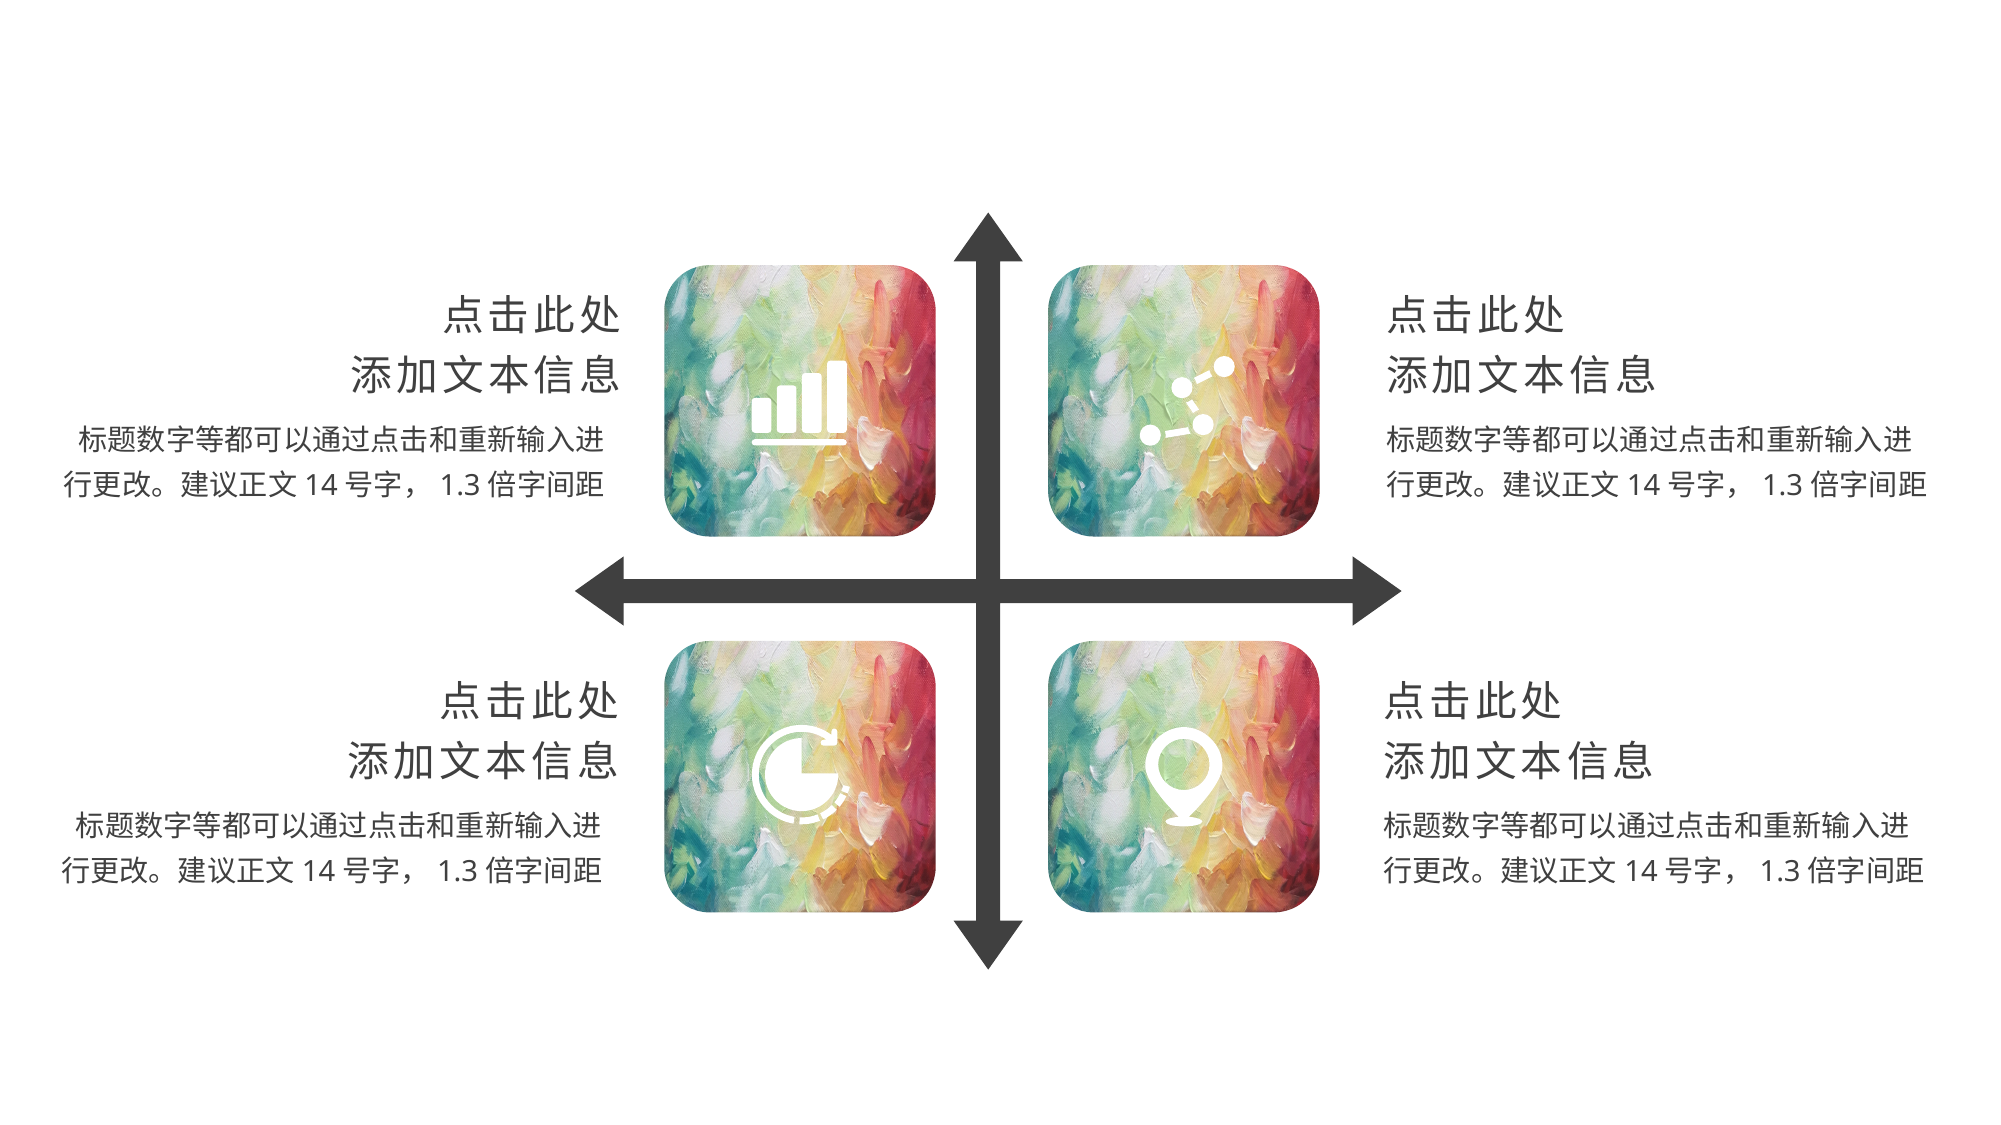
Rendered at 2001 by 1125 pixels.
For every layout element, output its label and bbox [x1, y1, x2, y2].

text_box [751, 724, 838, 824]
text_box [827, 360, 847, 433]
text_box [573, 210, 1404, 972]
text_box [834, 793, 847, 807]
text_box [35, 271, 637, 506]
text_box [32, 657, 634, 892]
text_box [1139, 424, 1161, 446]
text_box [1165, 427, 1191, 438]
text_box [1186, 399, 1200, 414]
text_box [663, 639, 937, 914]
text_box [663, 264, 937, 538]
text_box [1145, 727, 1223, 827]
text_box [1213, 356, 1235, 378]
text_box [751, 397, 772, 433]
text_box [799, 814, 820, 825]
text_box [1192, 414, 1214, 436]
text_box [765, 738, 839, 812]
text_box [1371, 271, 1973, 506]
text_box [1193, 370, 1213, 385]
text_box [1047, 264, 1321, 538]
text_box [1368, 657, 1970, 892]
text_box [776, 385, 797, 433]
text_box [801, 373, 822, 433]
text_box [1047, 639, 1321, 914]
text_box [1171, 377, 1193, 399]
text_box [751, 439, 847, 446]
text_box [841, 785, 850, 794]
